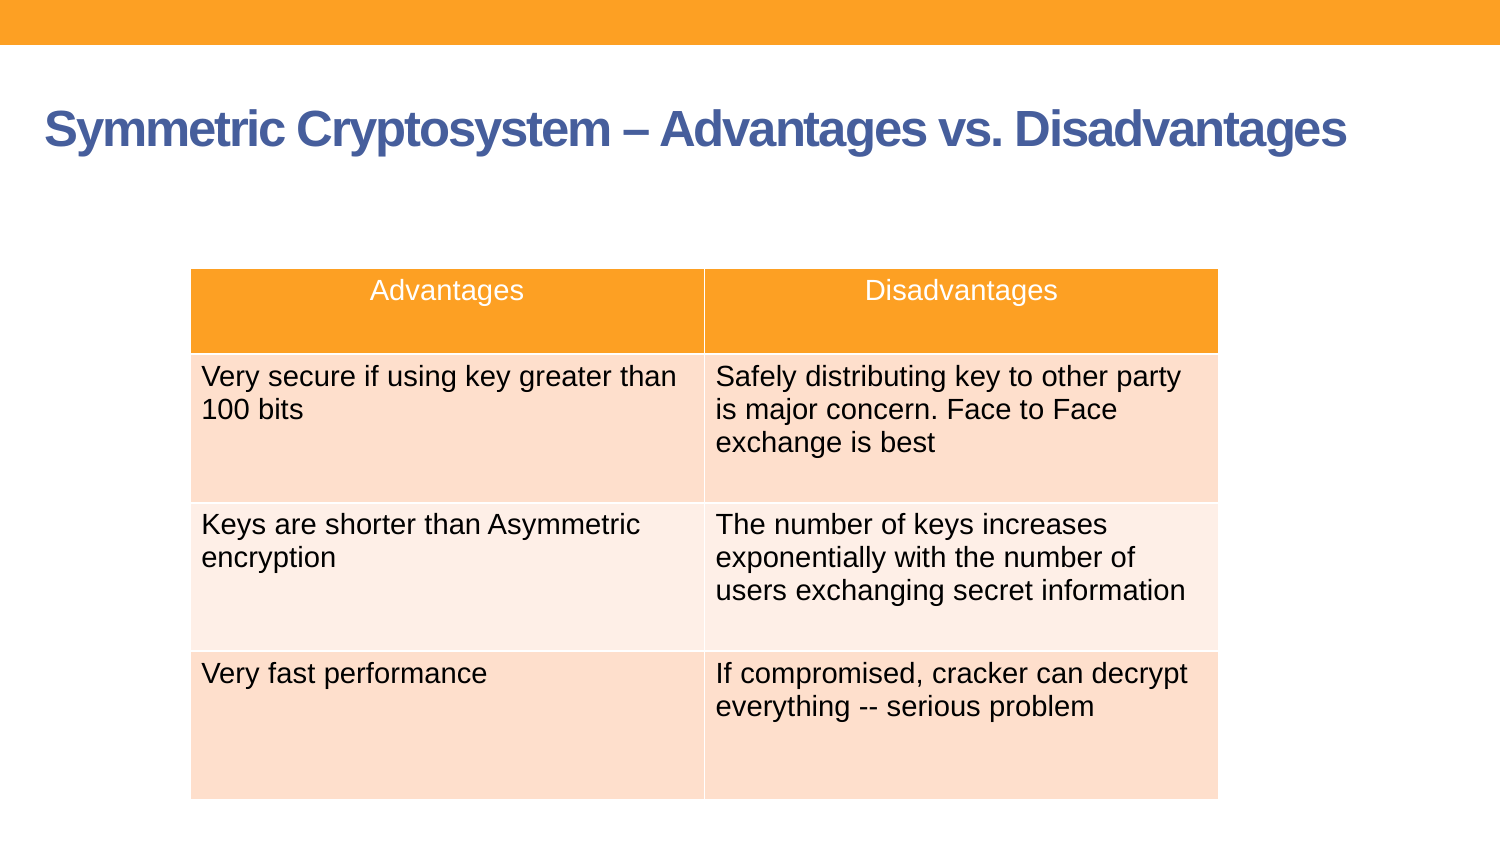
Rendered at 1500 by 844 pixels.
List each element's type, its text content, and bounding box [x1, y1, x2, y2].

table_cell Keys are shorter than Asymmetric encryption [191, 504, 704, 650]
table_cell Safely distributing key to other party is major concern. Face to Face exchange is best [705, 355, 1218, 502]
title Symmetric Cryptosystem – Advantages vs. Disadvantages [29, 67, 1380, 190]
table_cell Very fast performance [191, 652, 704, 799]
table_cell If compromised, cracker can decrypt everything -- serious problem [705, 652, 1218, 799]
table_cell Very secure if using key greater than 100 bits [191, 355, 704, 502]
table_header Advantages [191, 269, 704, 353]
table_header Disadvantages [705, 269, 1218, 353]
table_cell The number of keys increases exponentially with the number of users exchanging secret information [705, 504, 1218, 650]
